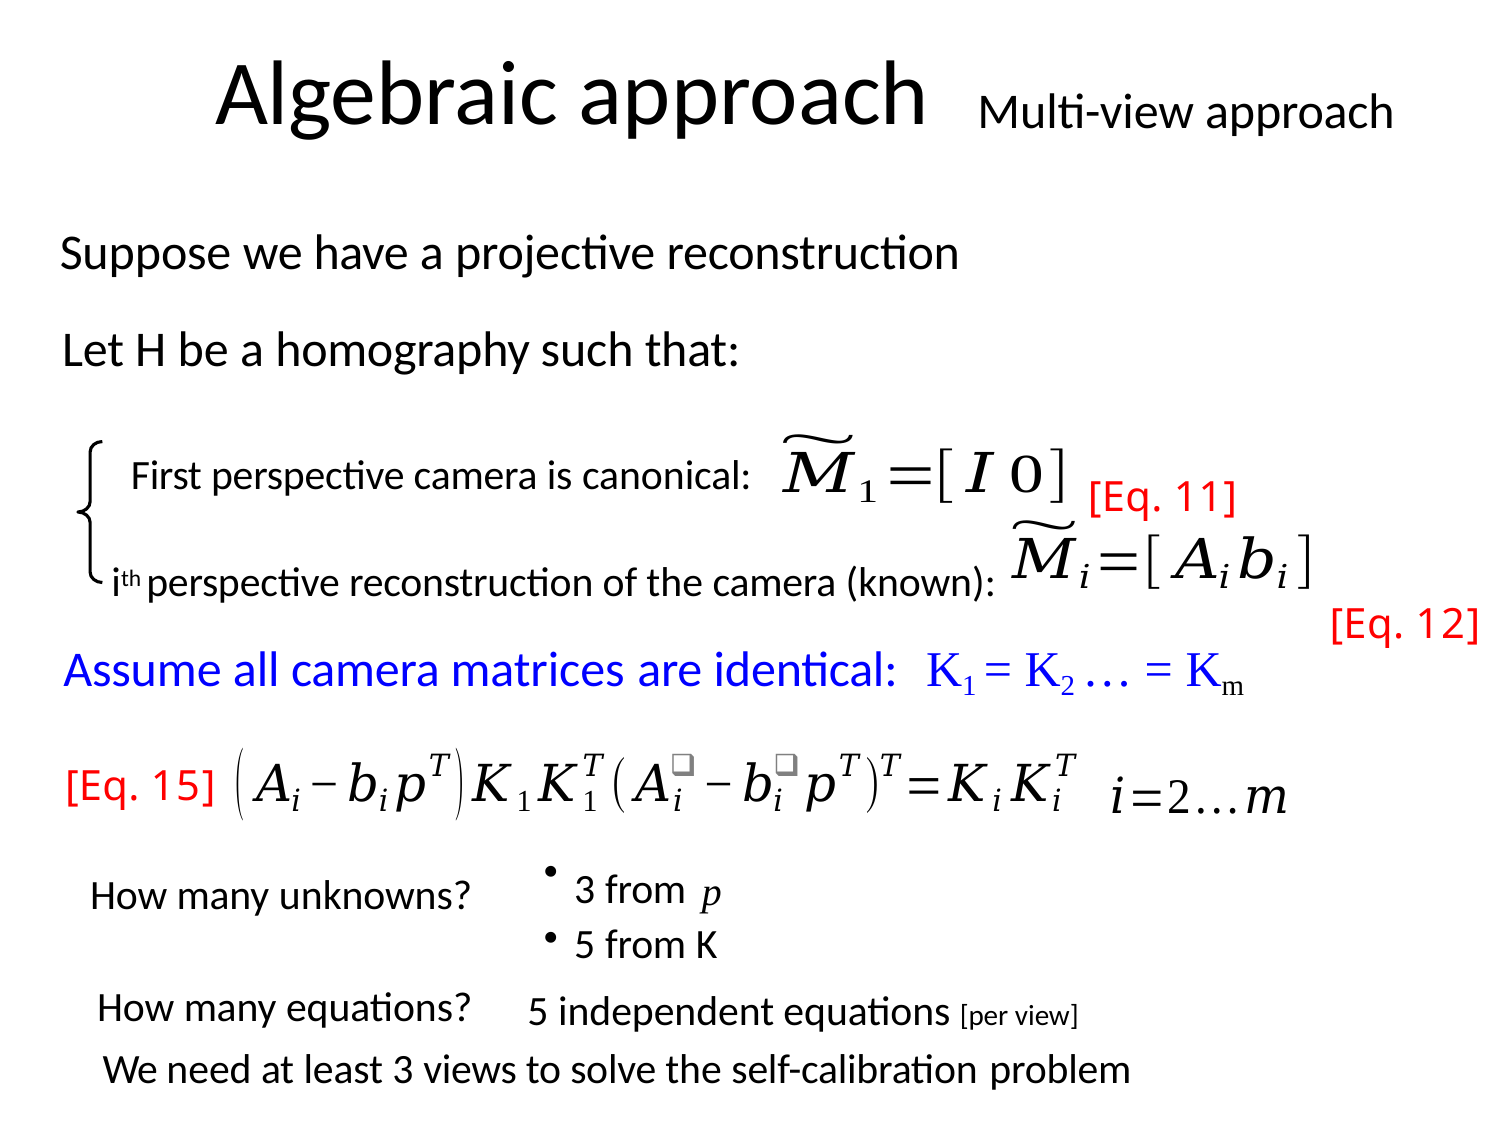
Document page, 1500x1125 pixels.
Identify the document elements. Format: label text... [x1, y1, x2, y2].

text_box We need at least 3 views to solve the self-calibration problem [100, 1040, 1144, 1093]
text_box Multi-view approach [975, 76, 1400, 139]
text_box How many unknowns? [87, 865, 476, 918]
text_box How many equations? [94, 977, 477, 1030]
text_box [Eq. 12] Assume all camera matrices are identical: K1 = K2 … = Km [61, 599, 1482, 702]
text_box Suppose we have a projective reconstruction Let H be a homography such that: [57, 217, 971, 377]
text_box [Eq. 11] [1031, 417, 1282, 530]
text_box ith perspective reconstruction of the camera (known): [109, 508, 1077, 599]
text_box [77, 441, 103, 583]
title Algebraic approach [212, 31, 938, 217]
text_box First perspective camera is canonical: [128, 446, 825, 499]
text_box [Eq. 15] [62, 756, 219, 809]
text_box 3 from p 5 from K 5 independent equations [per view] [525, 861, 1084, 1034]
